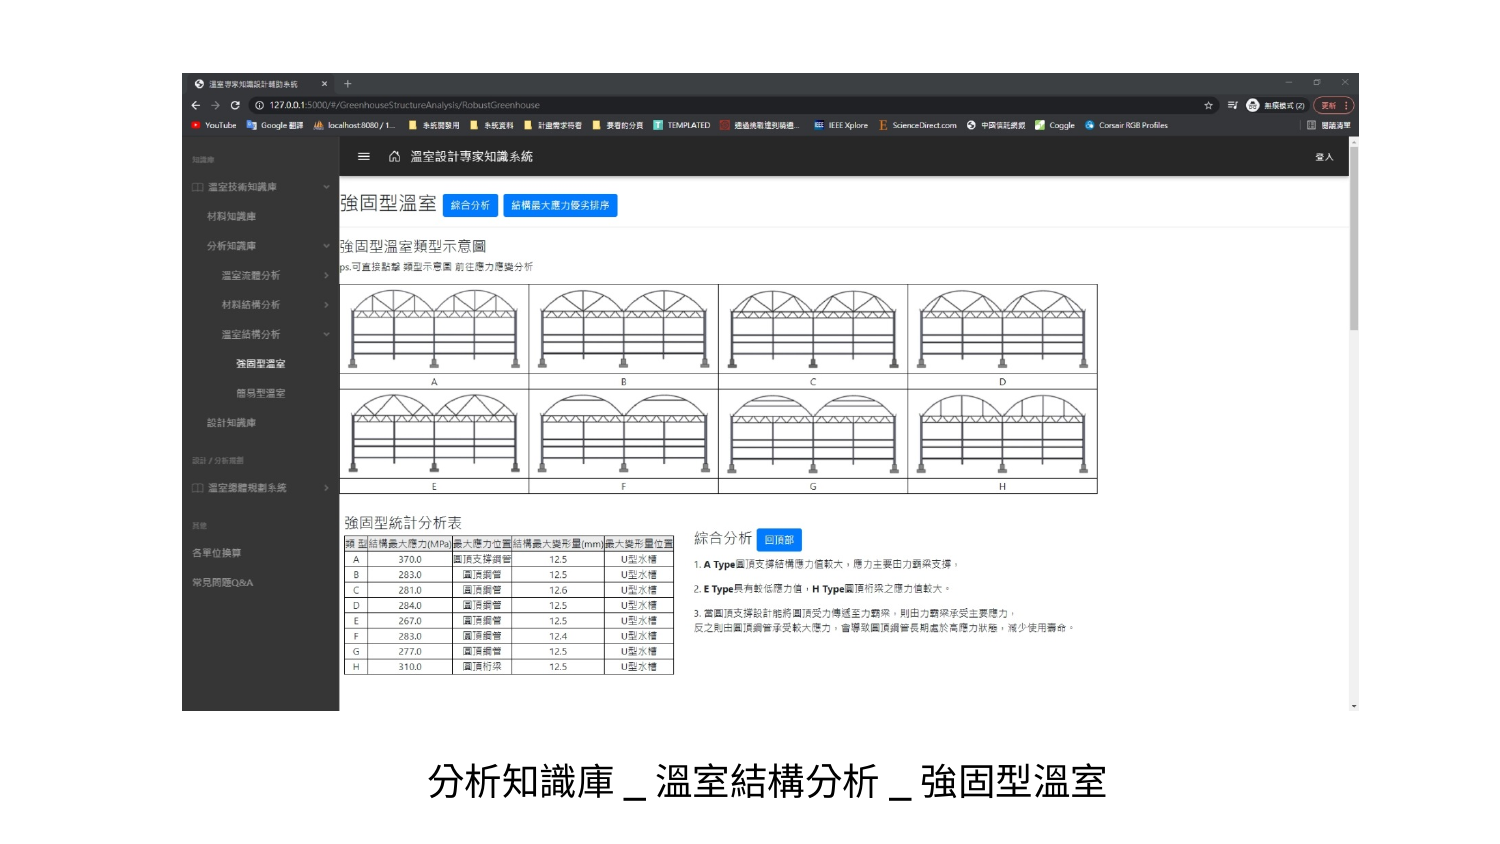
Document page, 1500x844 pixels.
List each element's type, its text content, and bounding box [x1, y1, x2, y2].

picture [182, 73, 1359, 711]
text_box 分析知識庫_溫室結構分析_強固型溫室 [230, 750, 1306, 811]
